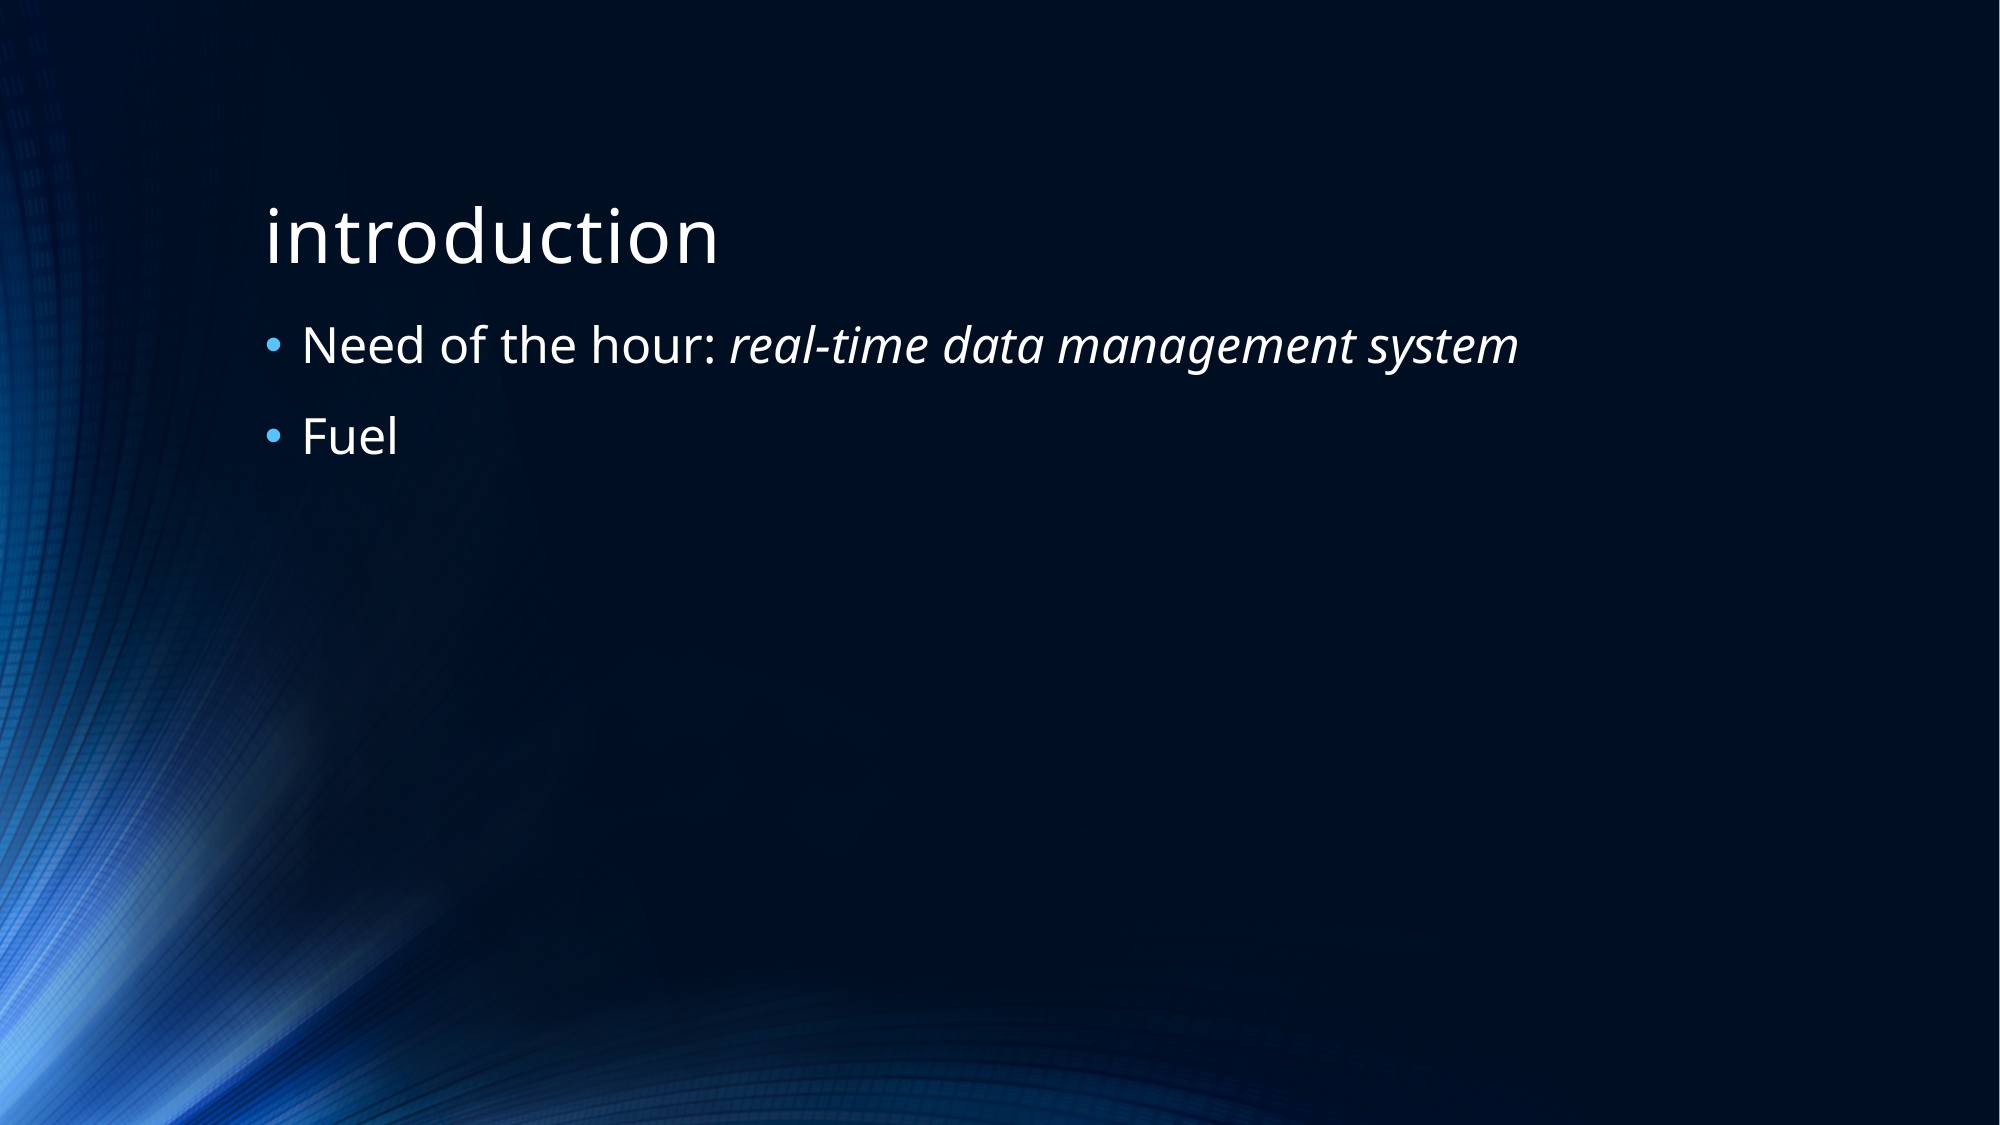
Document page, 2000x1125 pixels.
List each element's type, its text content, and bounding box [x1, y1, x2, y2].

list Need of the hour: real-time data management system Fuel [249, 312, 1749, 988]
picture [0, 0, 2000, 1125]
title introduction [249, 62, 1750, 288]
